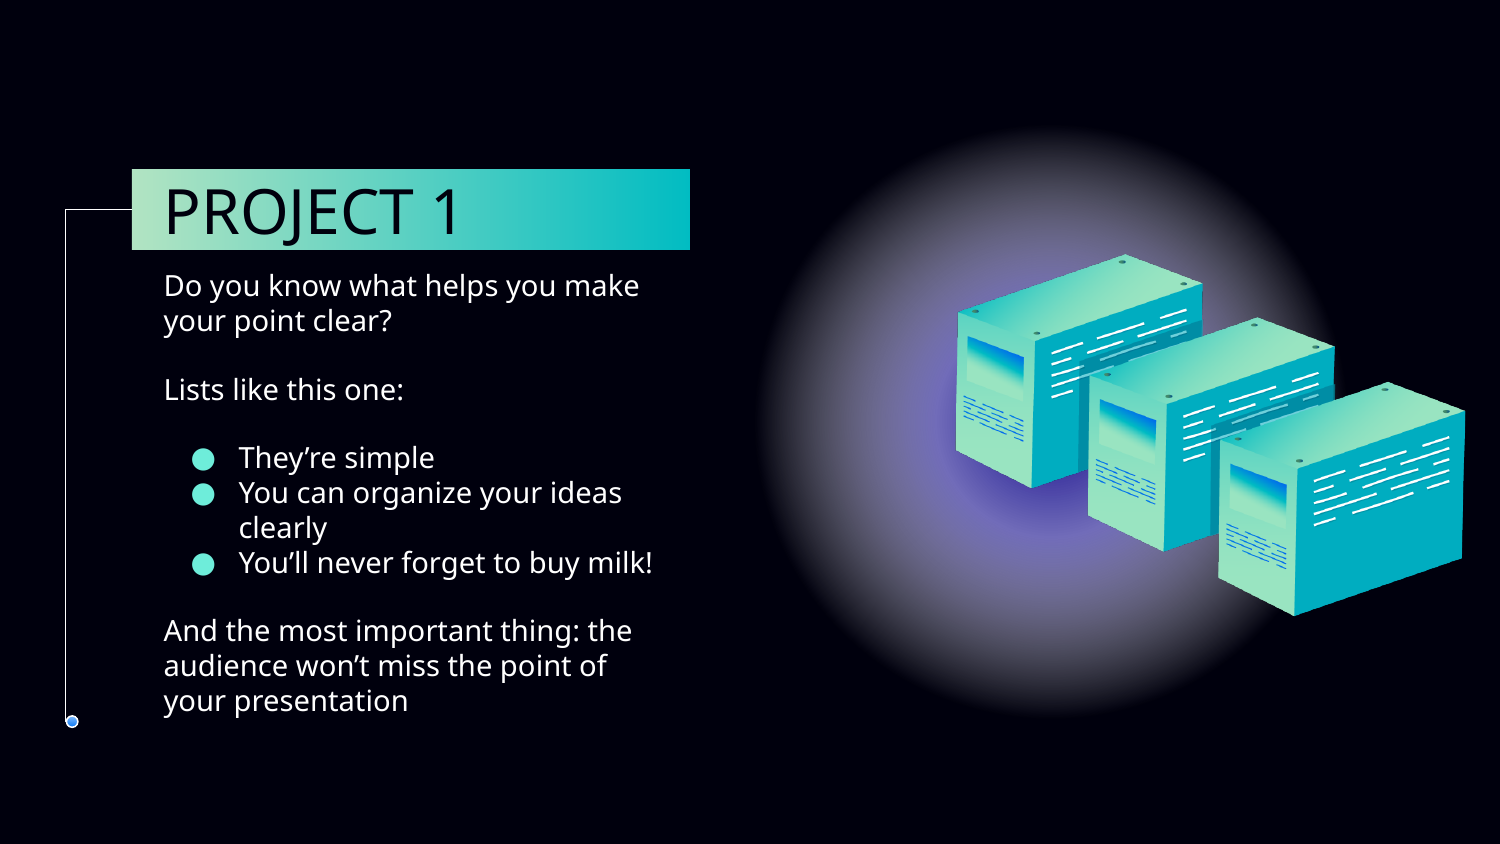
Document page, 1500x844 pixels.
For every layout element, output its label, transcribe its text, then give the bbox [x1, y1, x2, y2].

text_box [131, 169, 148, 250]
text_box [681, 107, 1348, 737]
text_box [681, 169, 690, 250]
picture [928, 234, 1493, 636]
list Do you know what helps you make your point clear? Lists like this one: They’re simple You can organize your ideas clearly You’ll never forget to buy milk! And the most important thing: the audience won’t miss the point of your presentation [148, 252, 681, 706]
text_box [66, 209, 133, 728]
title PROJECT 1 [148, 157, 681, 252]
